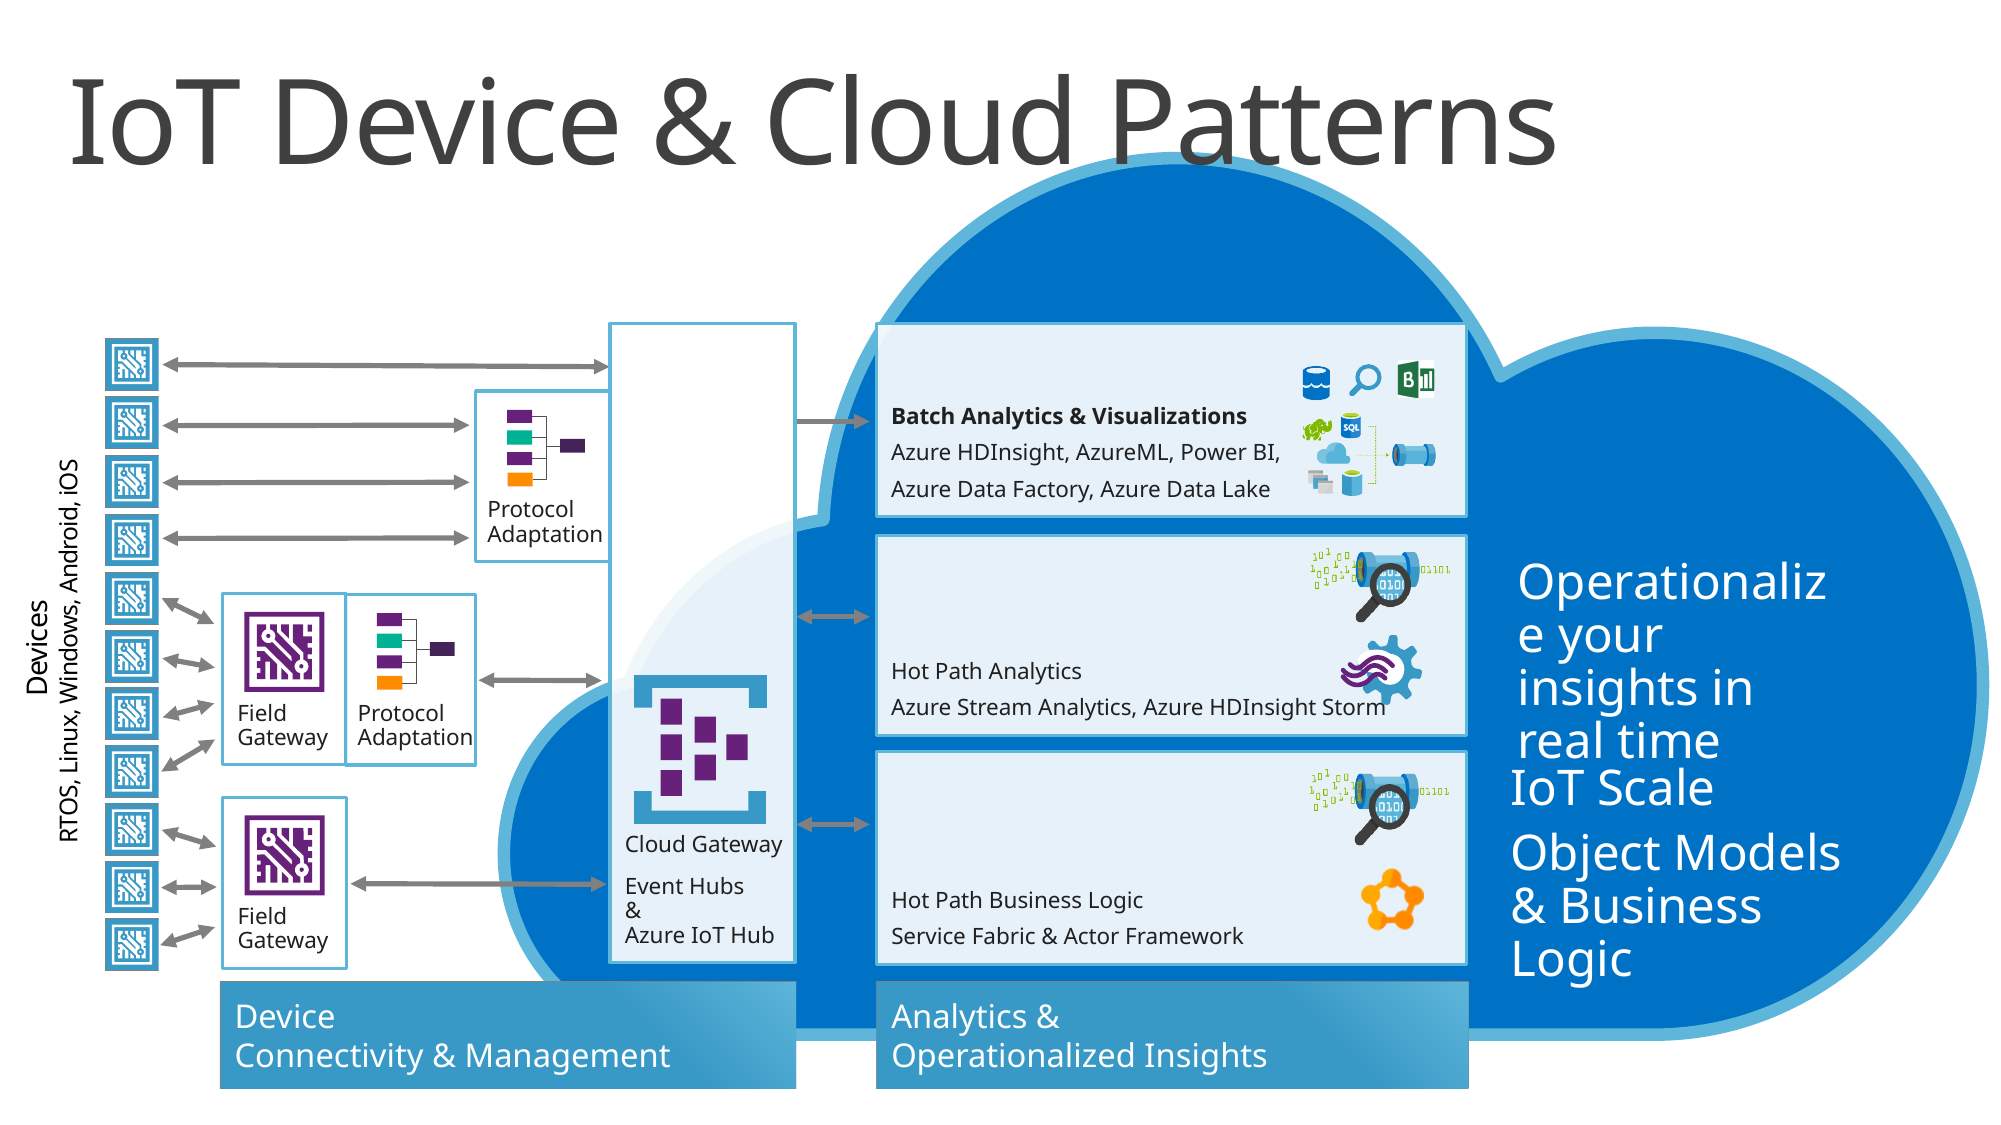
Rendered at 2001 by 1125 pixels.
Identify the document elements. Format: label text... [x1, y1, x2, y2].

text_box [876, 322, 1468, 517]
text_box [0, 284, 162, 982]
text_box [161, 739, 216, 772]
text_box IoT Scale Object Models & Business Logic [1481, 739, 1909, 1125]
text_box Device Connectivity & Management [219, 981, 797, 1089]
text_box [475, 390, 609, 562]
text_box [222, 593, 345, 766]
picture [1299, 364, 1333, 403]
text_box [162, 703, 215, 718]
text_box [609, 323, 796, 964]
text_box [161, 597, 215, 625]
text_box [222, 797, 347, 969]
text_box Analytics & Operationalized Insights [876, 981, 1469, 1089]
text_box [159, 926, 216, 946]
picture [1361, 868, 1424, 931]
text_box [345, 593, 476, 766]
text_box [876, 751, 1468, 965]
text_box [161, 829, 217, 847]
title IoT Device & Cloud Patterns [44, 47, 1956, 195]
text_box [162, 657, 216, 668]
text_box [502, 195, 1984, 1036]
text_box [876, 535, 1469, 741]
text_box Operationalize your insights in real time [1488, 533, 1875, 739]
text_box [18, 328, 159, 971]
